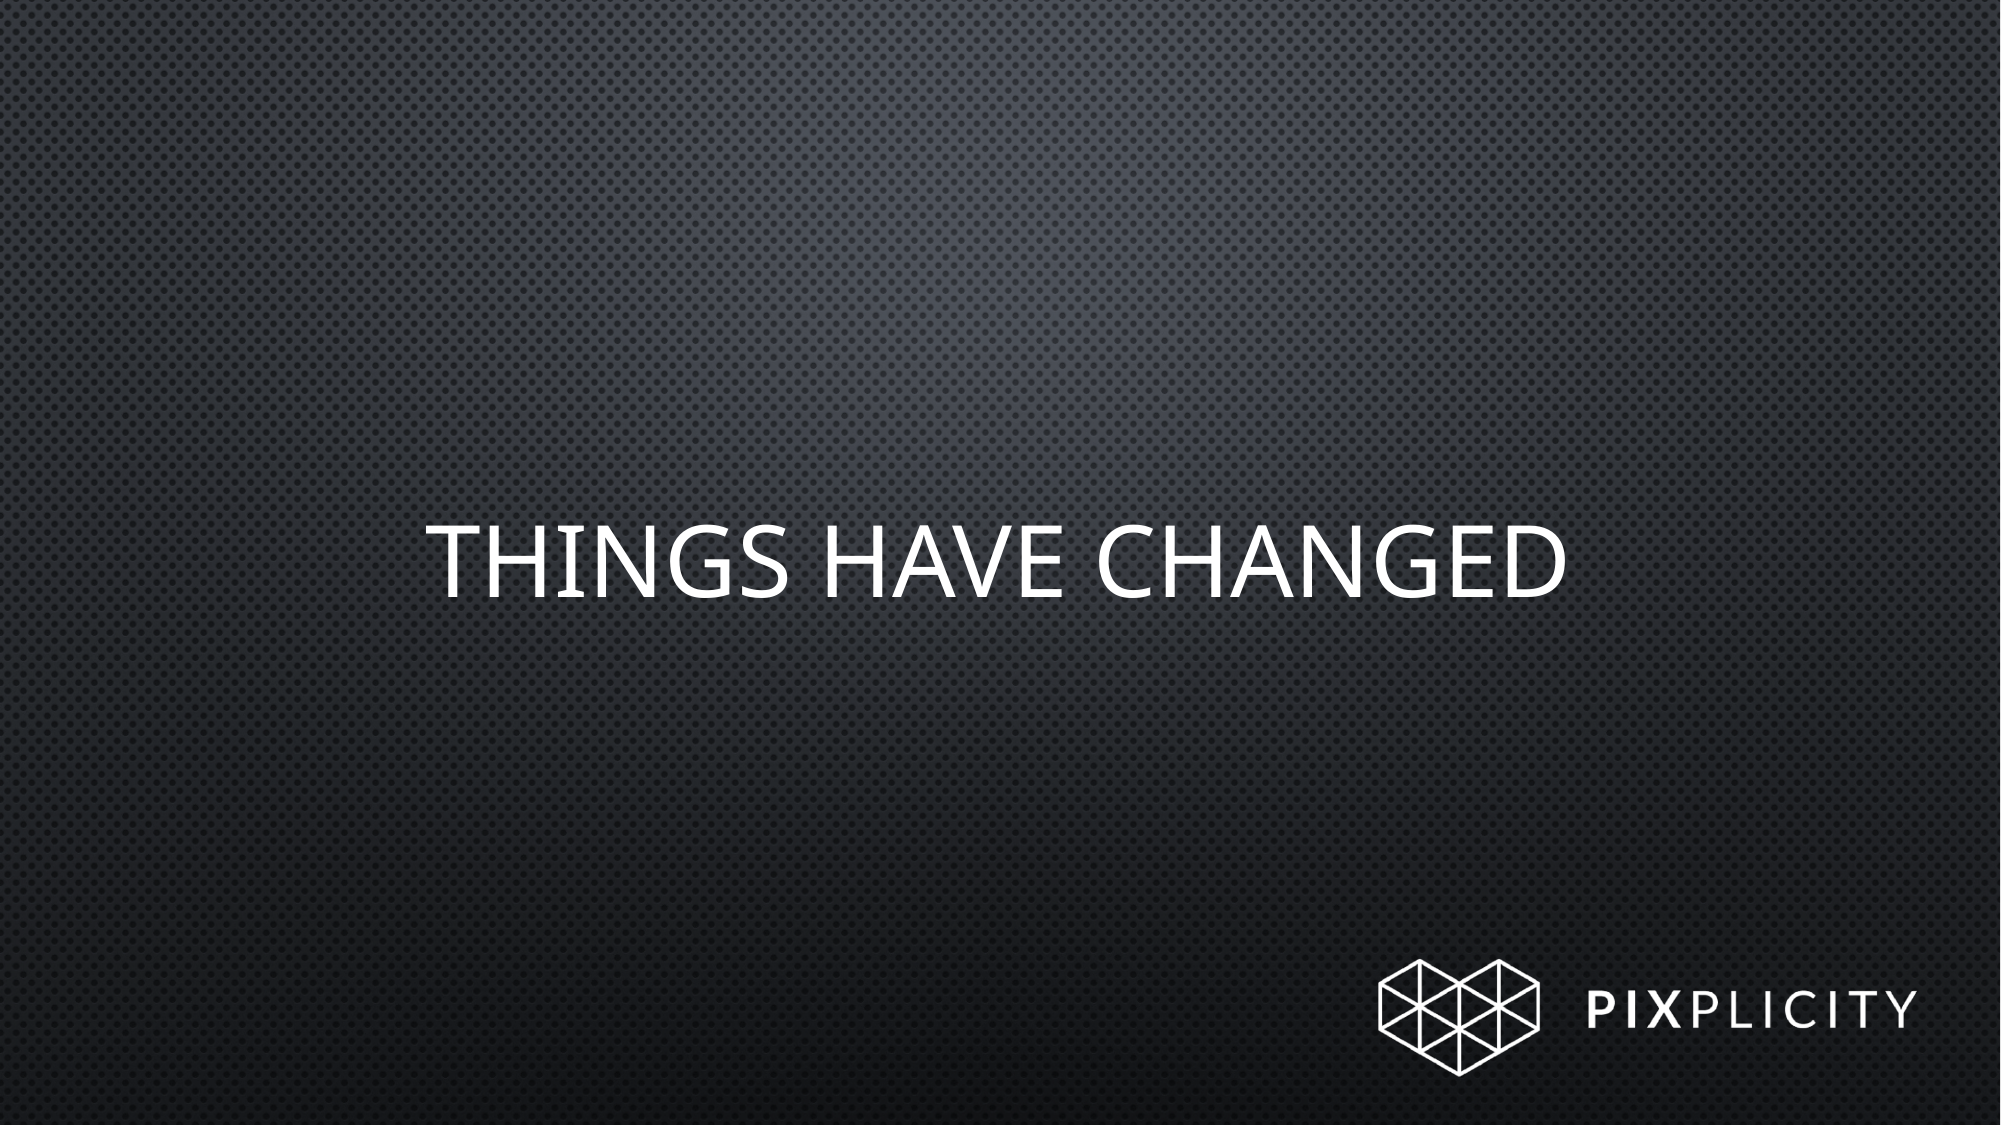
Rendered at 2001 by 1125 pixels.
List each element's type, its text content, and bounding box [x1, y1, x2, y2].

title Things have changed [287, 99, 1711, 625]
picture [1312, 923, 1971, 1106]
